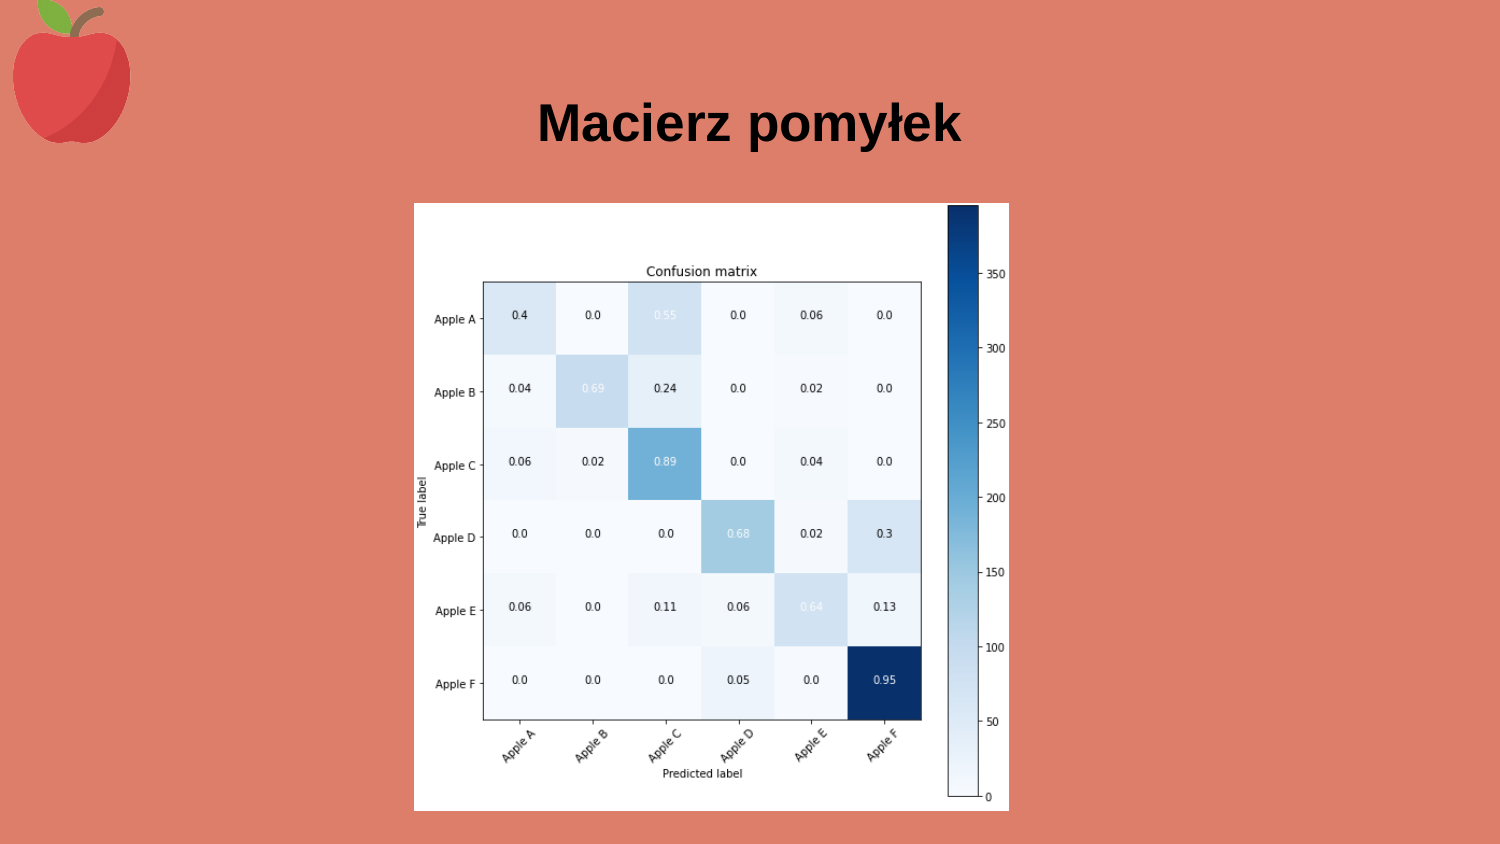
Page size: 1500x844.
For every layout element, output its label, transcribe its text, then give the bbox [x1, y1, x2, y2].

title Macierz pomyłek [51, 72, 1449, 167]
picture [414, 203, 1010, 811]
picture [0, 0, 143, 143]
